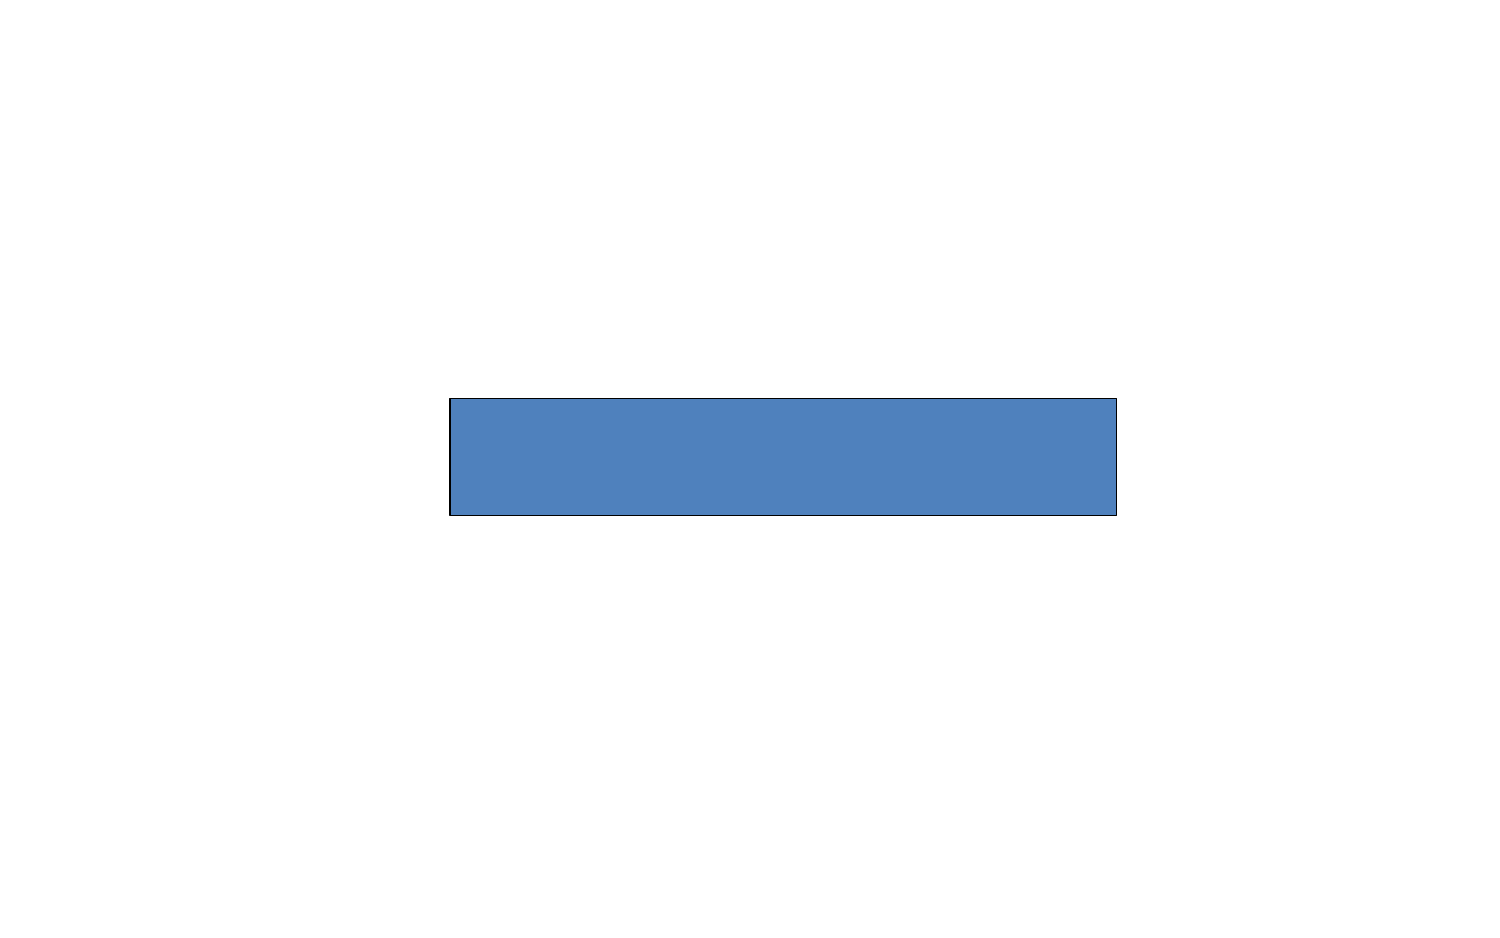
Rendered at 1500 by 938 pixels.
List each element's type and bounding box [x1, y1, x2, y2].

text_box [450, 398, 1117, 516]
